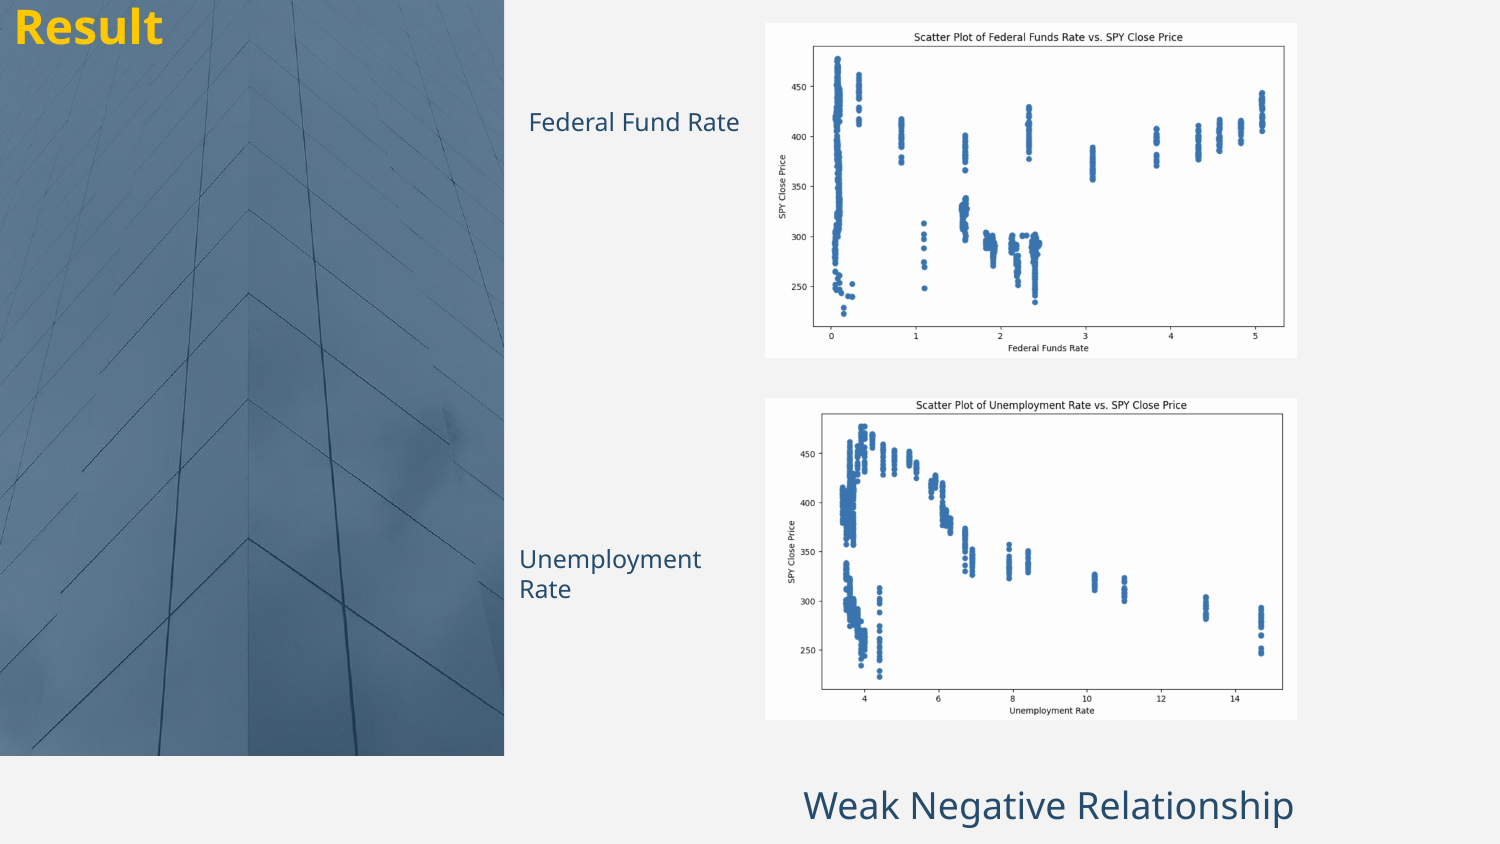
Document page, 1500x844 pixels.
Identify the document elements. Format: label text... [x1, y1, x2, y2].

picture [0, 0, 505, 756]
title Result [506, 0, 752, 152]
picture [764, 398, 1297, 720]
text_box Unemployment Rate [509, 528, 747, 619]
text_box Federal Fund Rate [513, 91, 756, 152]
subtitle Weak Negative Relationship [788, 760, 1341, 821]
picture [764, 23, 1297, 359]
